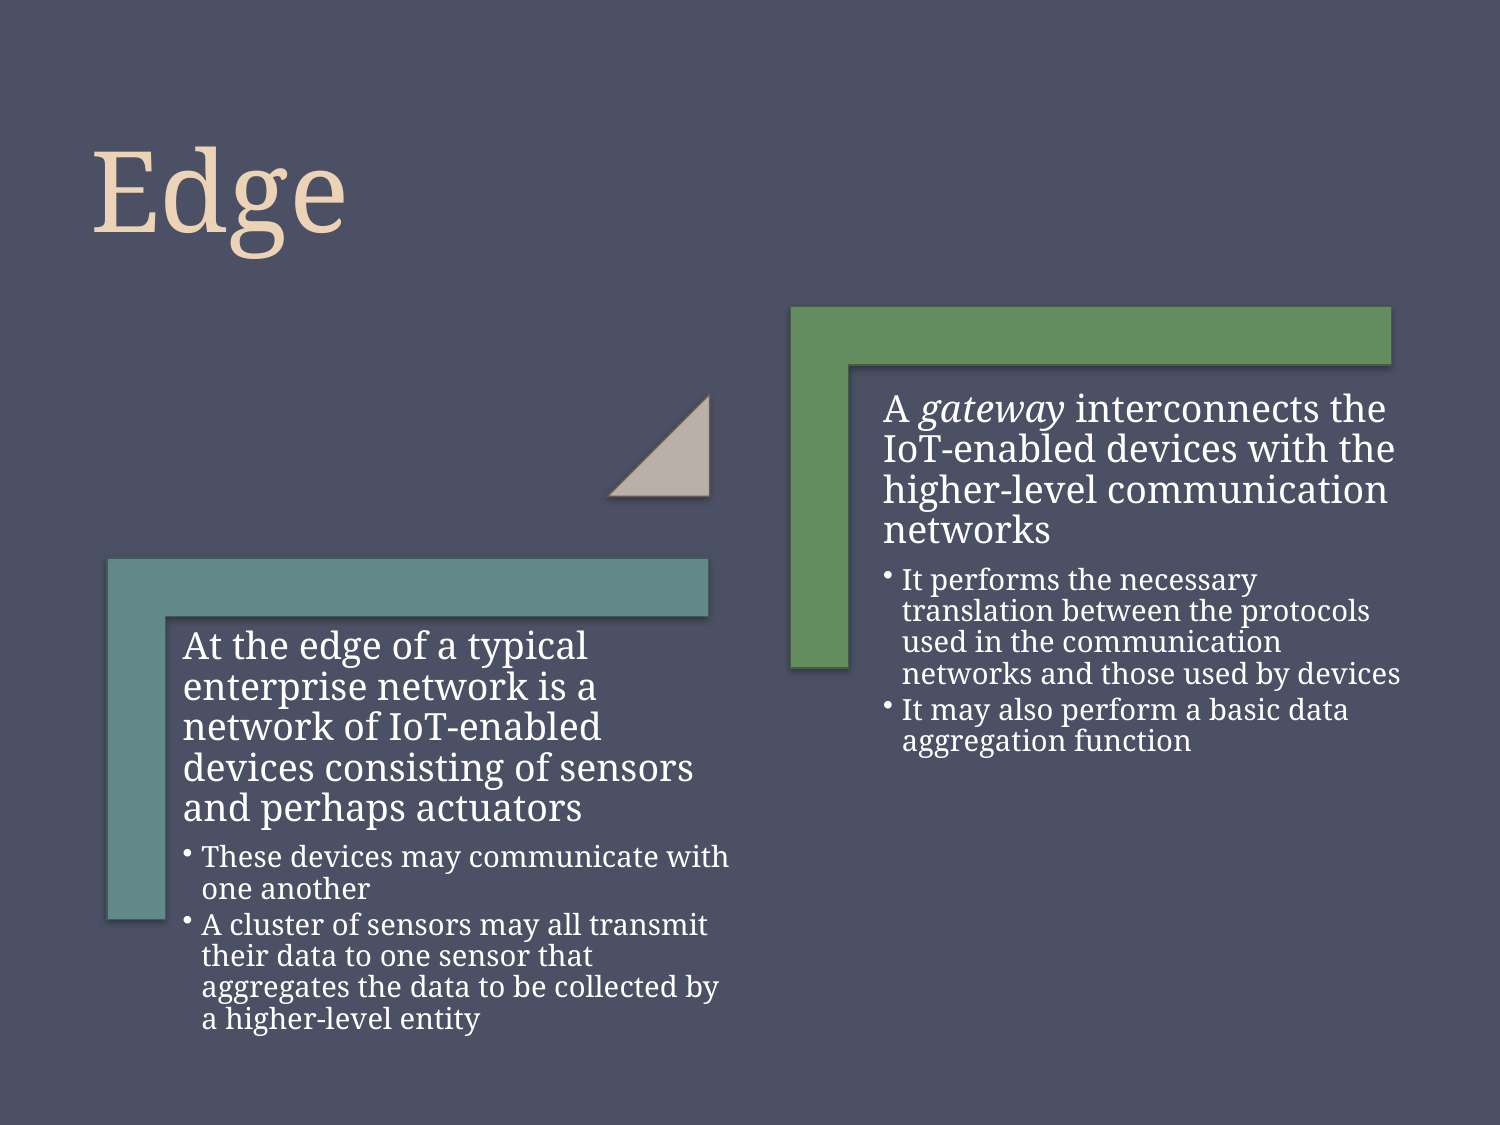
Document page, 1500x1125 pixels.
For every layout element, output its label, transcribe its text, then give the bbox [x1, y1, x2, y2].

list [52, 278, 1448, 1095]
title Edge [75, 0, 1425, 263]
